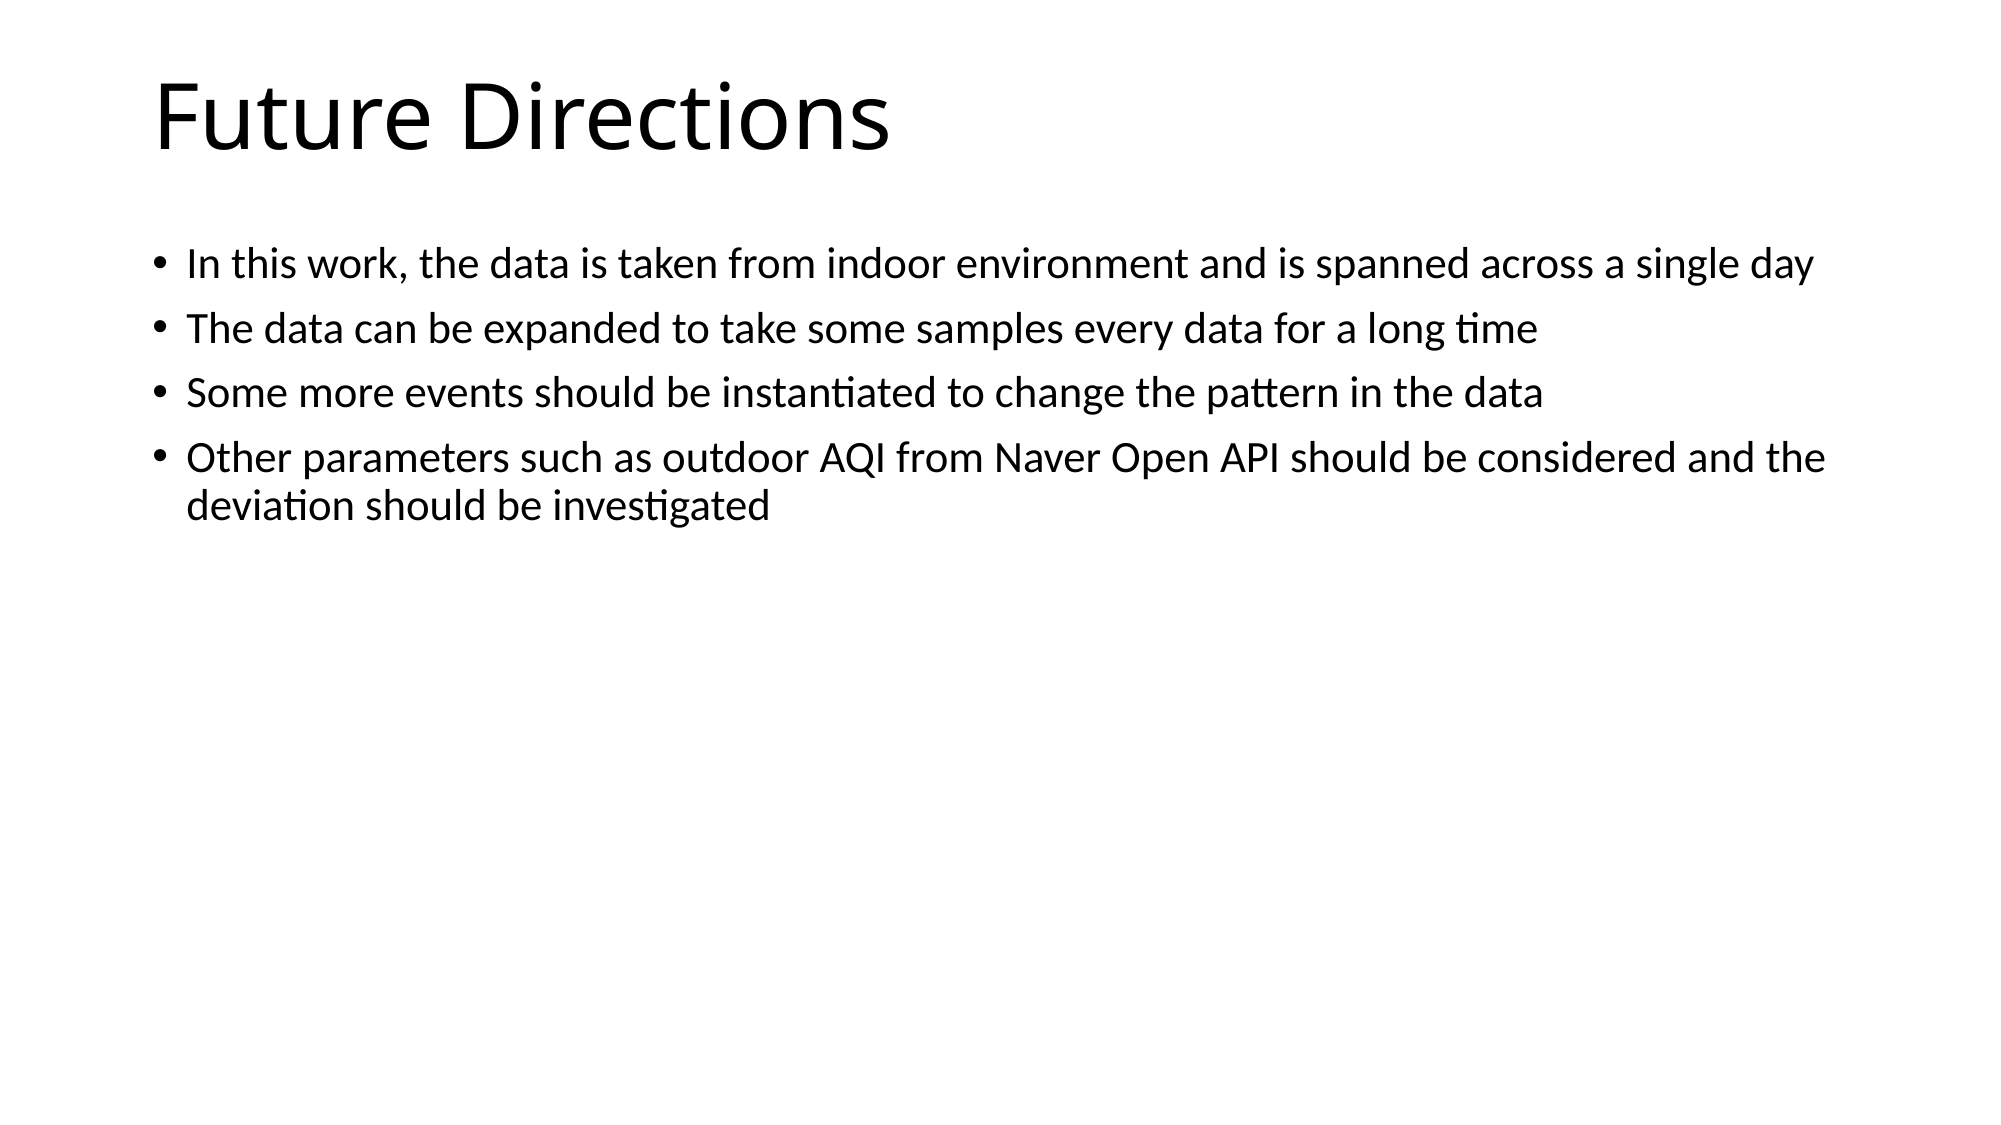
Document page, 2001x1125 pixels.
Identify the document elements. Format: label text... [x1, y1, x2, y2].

title Future Directions [137, 59, 1863, 181]
list In this work, the data is taken from indoor environment and is spanned across a single day The data can be expanded to take some samples every data for a long time Some more events should be instantiated to change the pattern in the data Other parameters such as outdoor AQI from Naver Open API should be considered and the deviation should be investigated [137, 232, 1899, 576]
